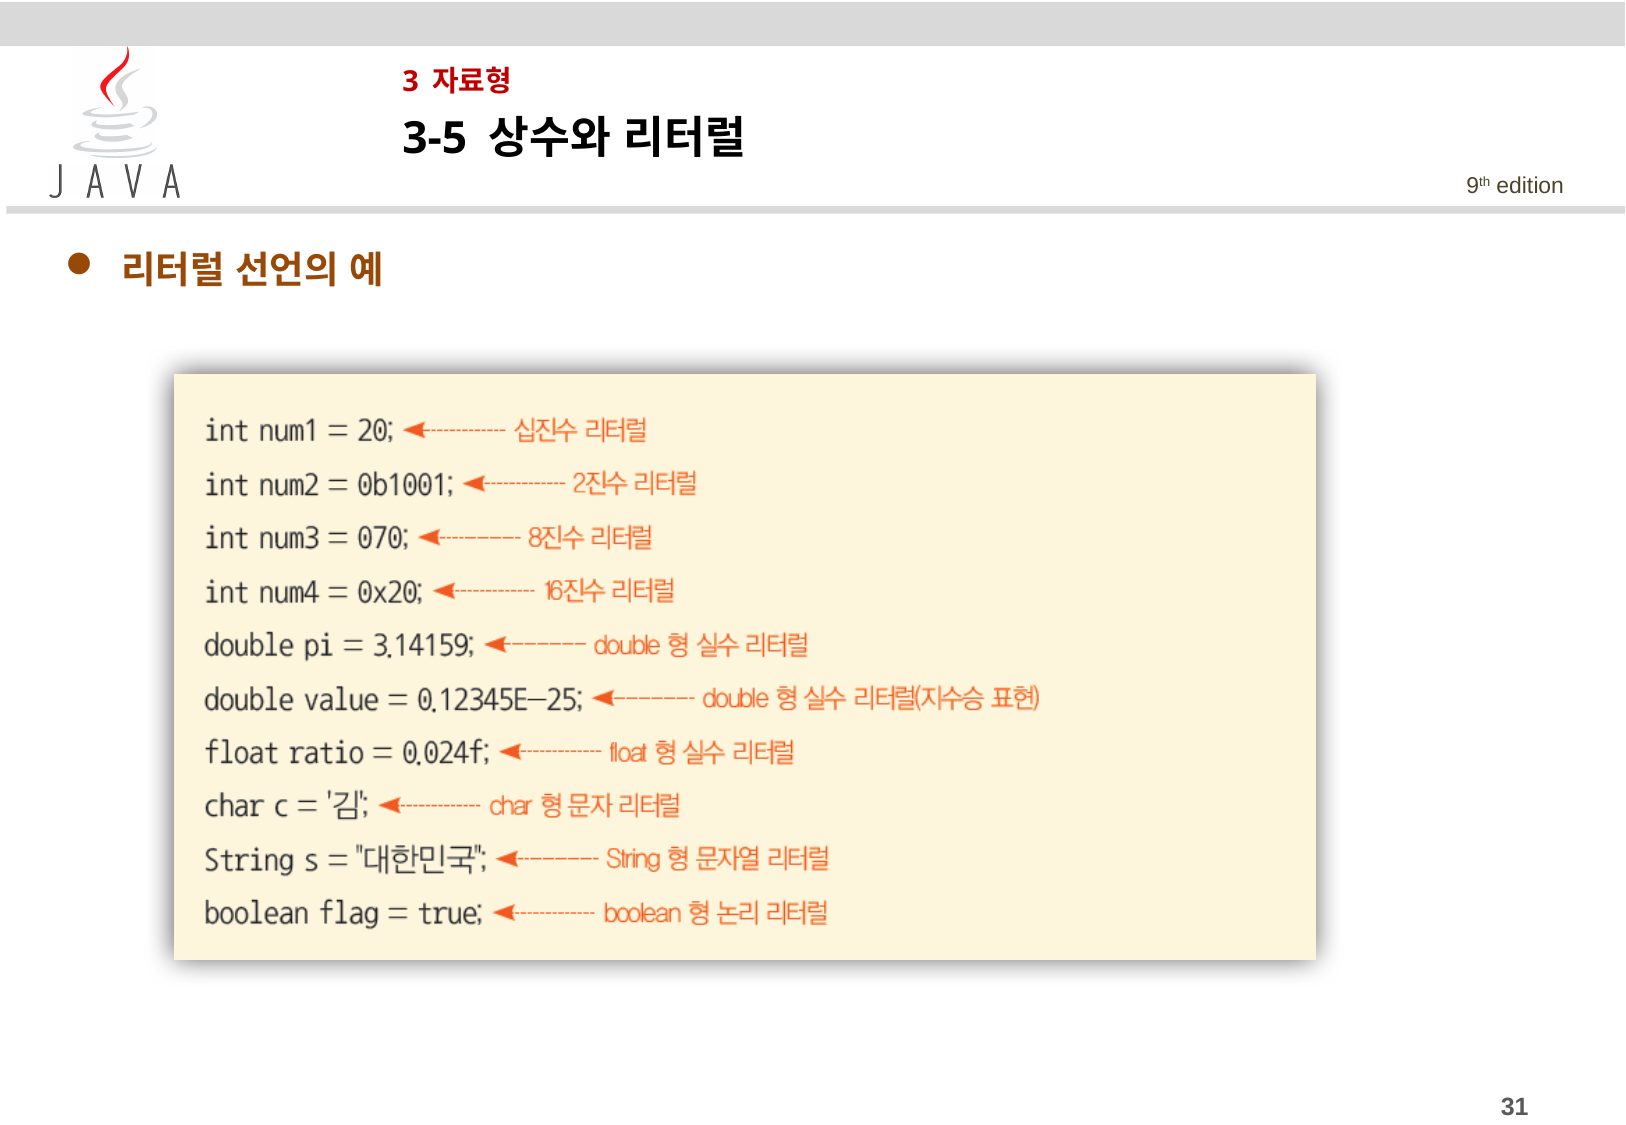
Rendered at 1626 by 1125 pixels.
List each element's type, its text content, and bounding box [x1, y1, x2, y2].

picture [174, 374, 1316, 960]
title 3 자료형 [387, 54, 1393, 105]
picture [73, 46, 157, 158]
picture [49, 164, 180, 198]
slide_number 31 [1164, 1074, 1544, 1125]
list 3-5 상수와 리터럴 [387, 101, 1545, 171]
list 리터럴 선언의 예 [48, 223, 1564, 1064]
